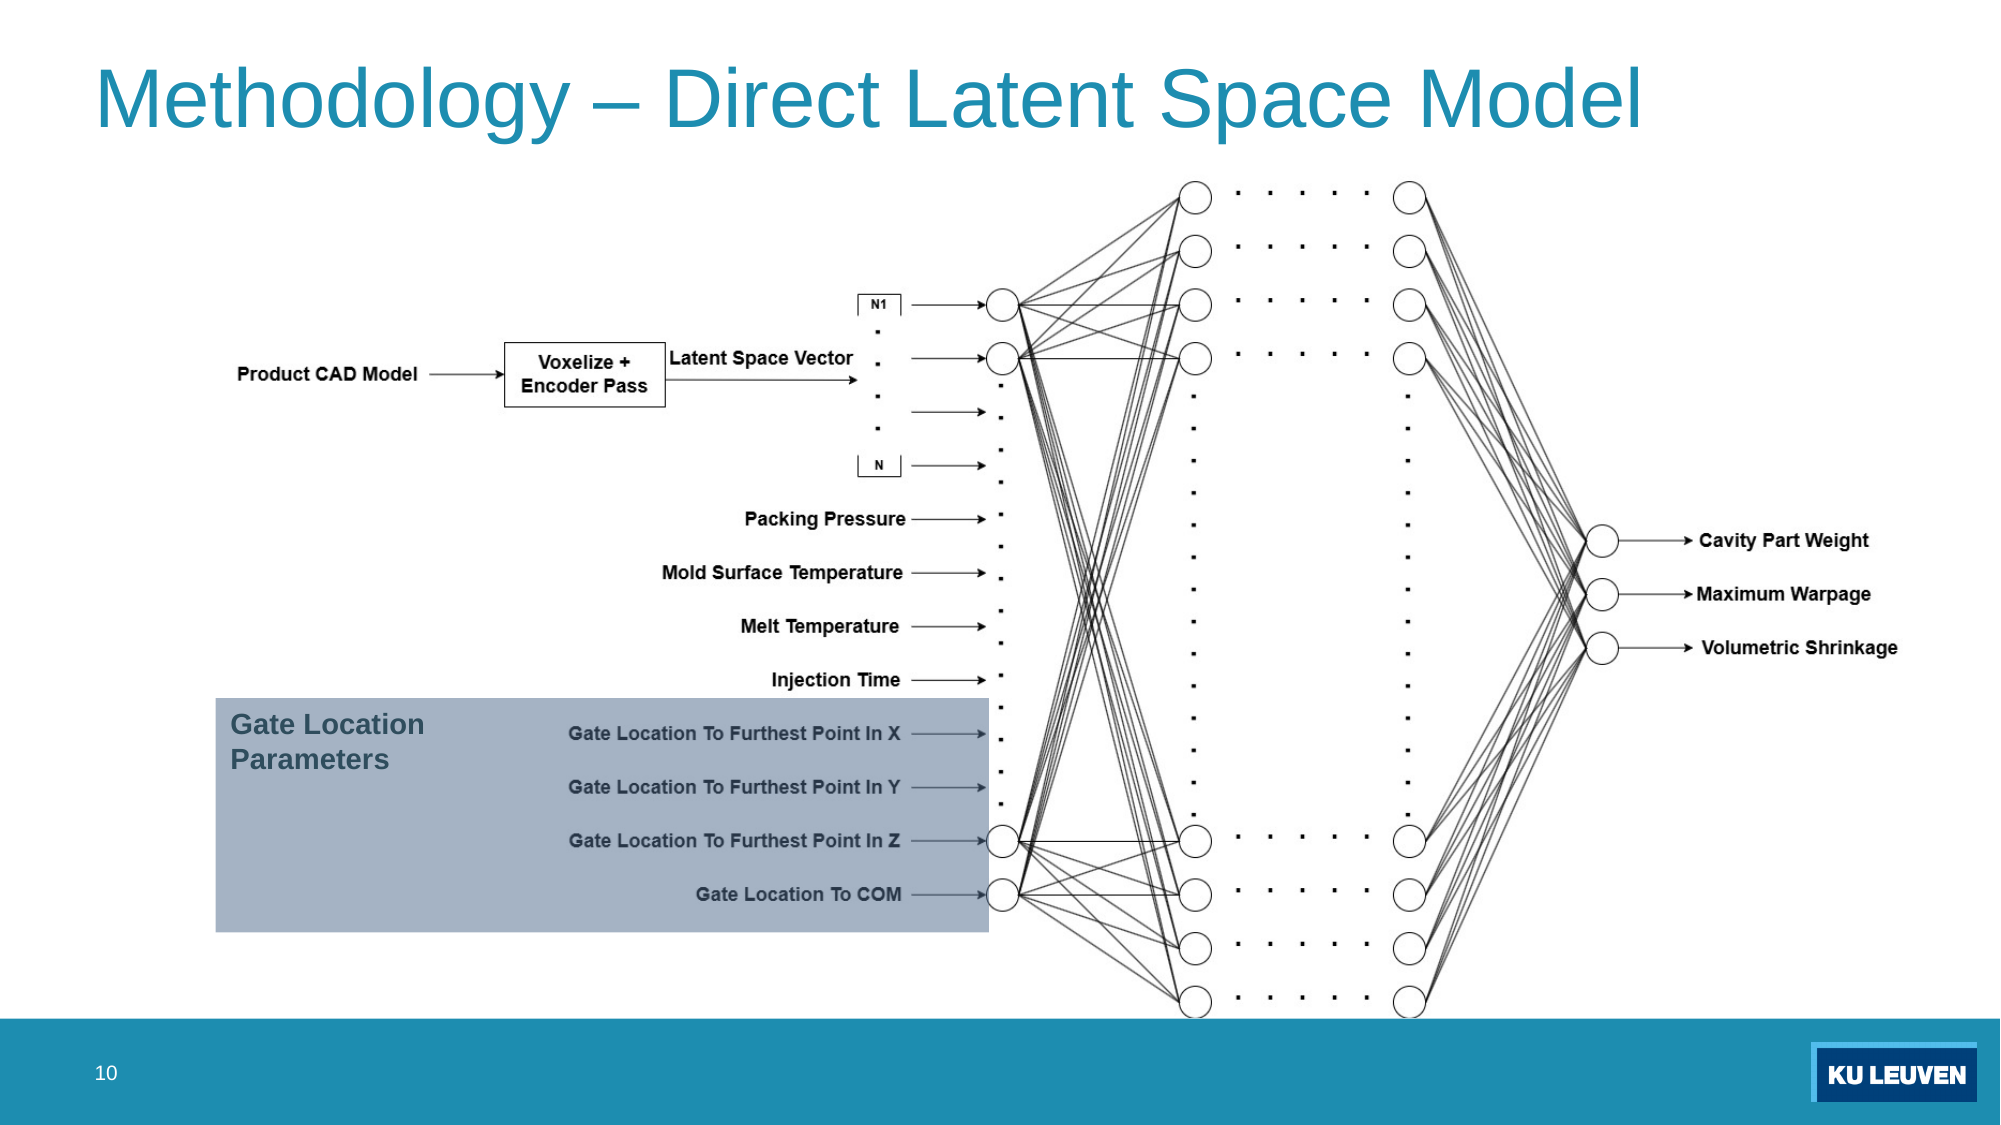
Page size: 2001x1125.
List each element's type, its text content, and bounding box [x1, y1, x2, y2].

picture [215, 149, 1906, 1018]
slide_number 10 [94, 1018, 201, 1125]
title Methodology – Direct Latent Space Model [94, 0, 1906, 189]
picture [1811, 1042, 1977, 1102]
